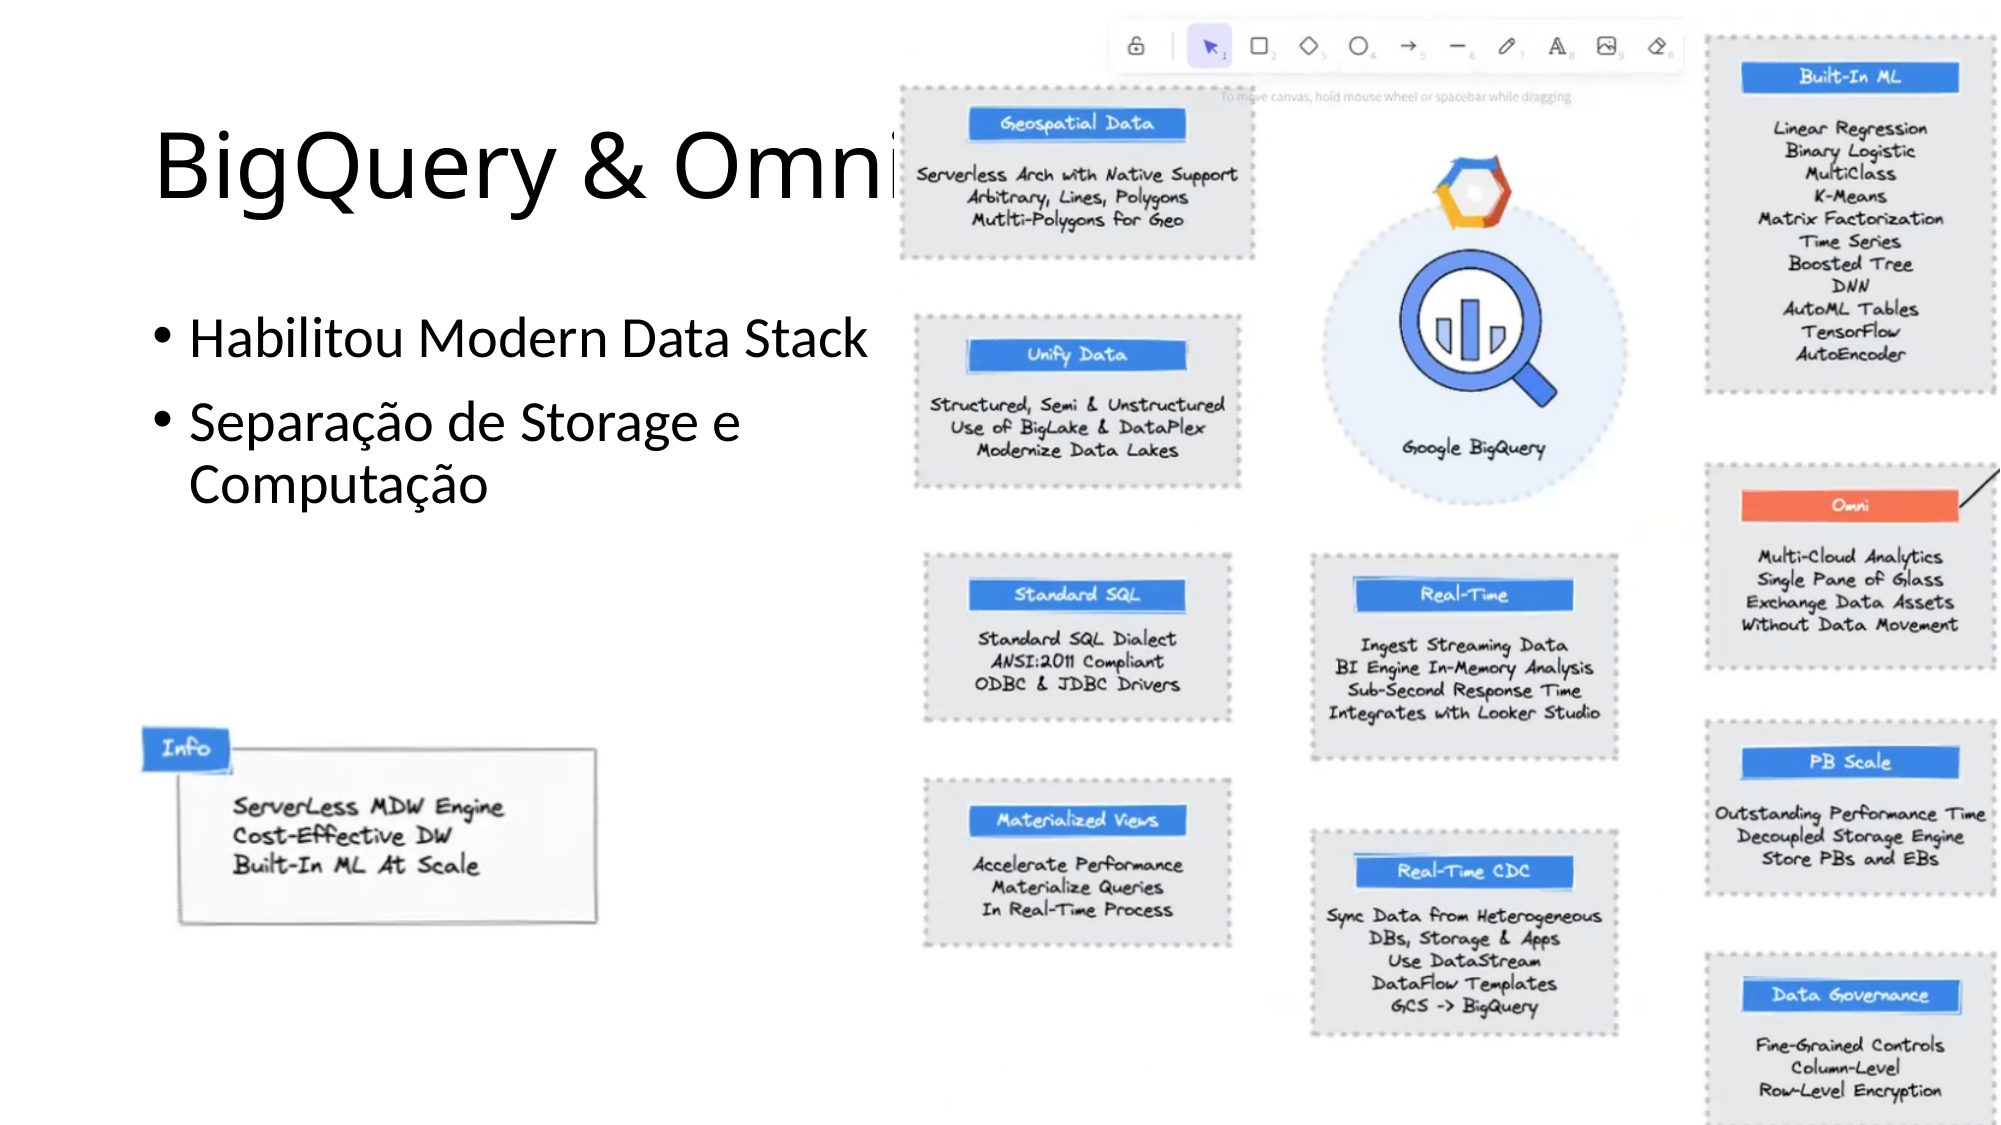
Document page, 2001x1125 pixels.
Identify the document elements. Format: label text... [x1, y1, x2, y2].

picture [894, 9, 2000, 1125]
picture [137, 715, 601, 930]
list Habilitou Modern Data Stack Separação de Storage e Computação [137, 299, 894, 1014]
title BigQuery & Omni [137, 59, 894, 278]
